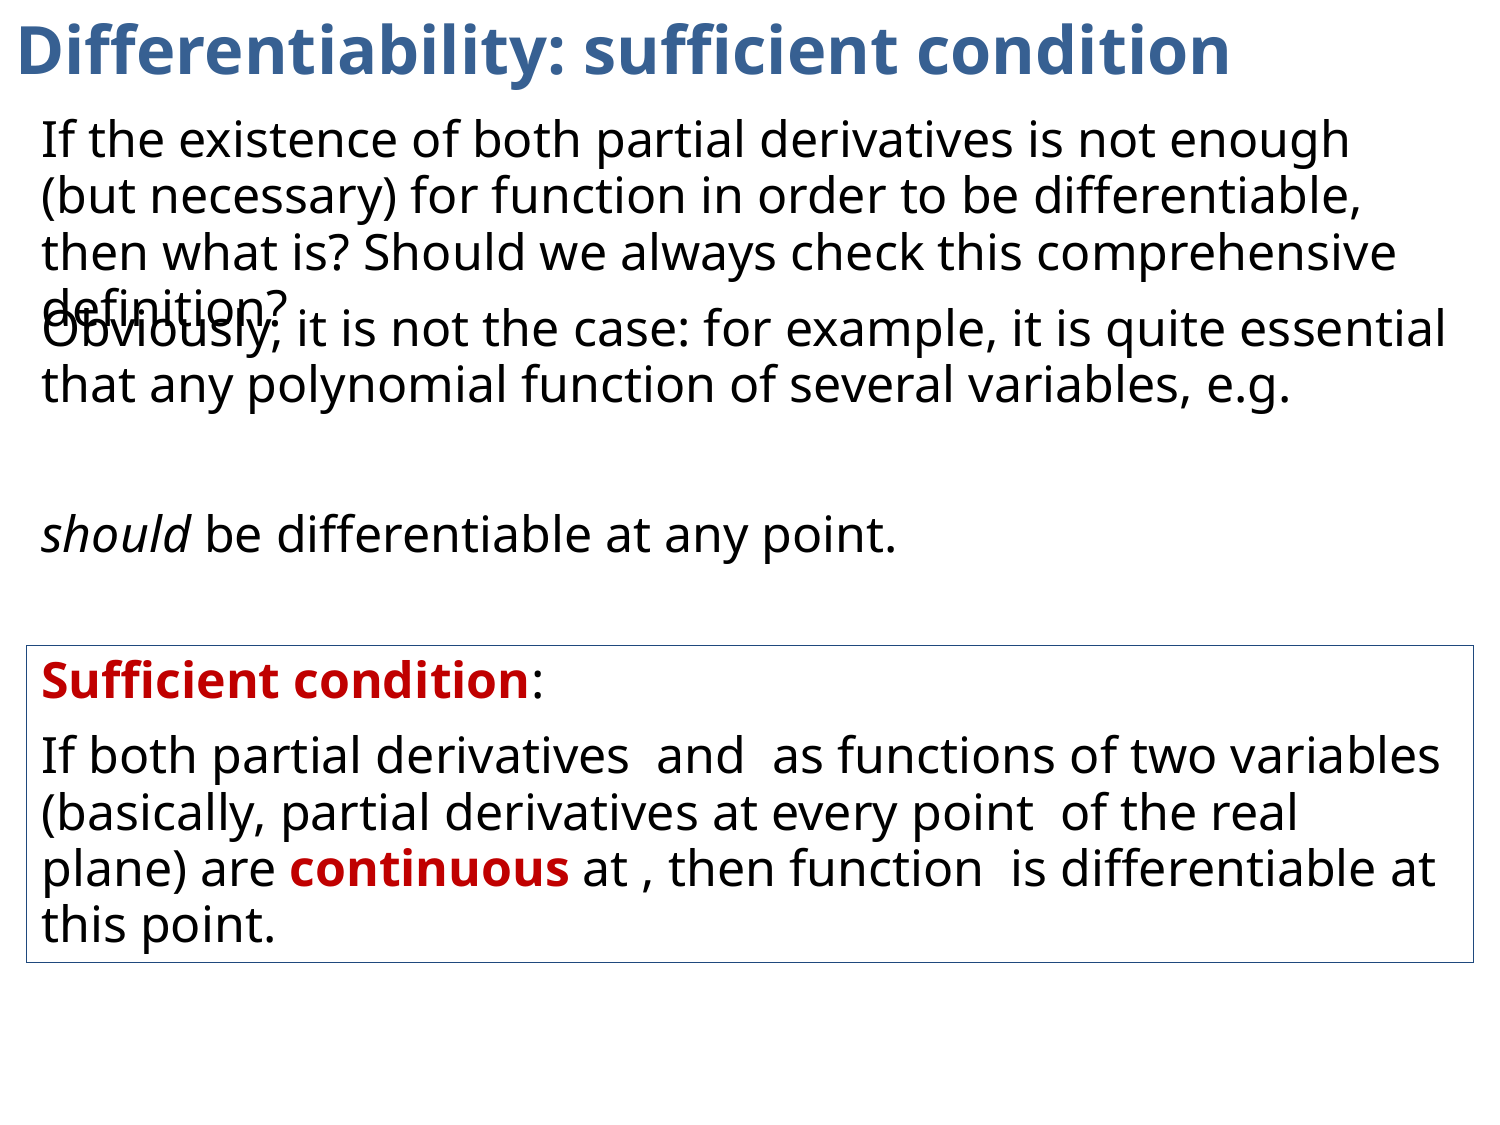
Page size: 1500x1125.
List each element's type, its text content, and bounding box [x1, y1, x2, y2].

title Differentiability: sufficient condition [0, 0, 1500, 102]
text_box If the existence of both partial derivatives is not enough (but necessary) for function in order to be differentiable, then what is? Should we always check this comprehensive definition? [26, 103, 1474, 291]
